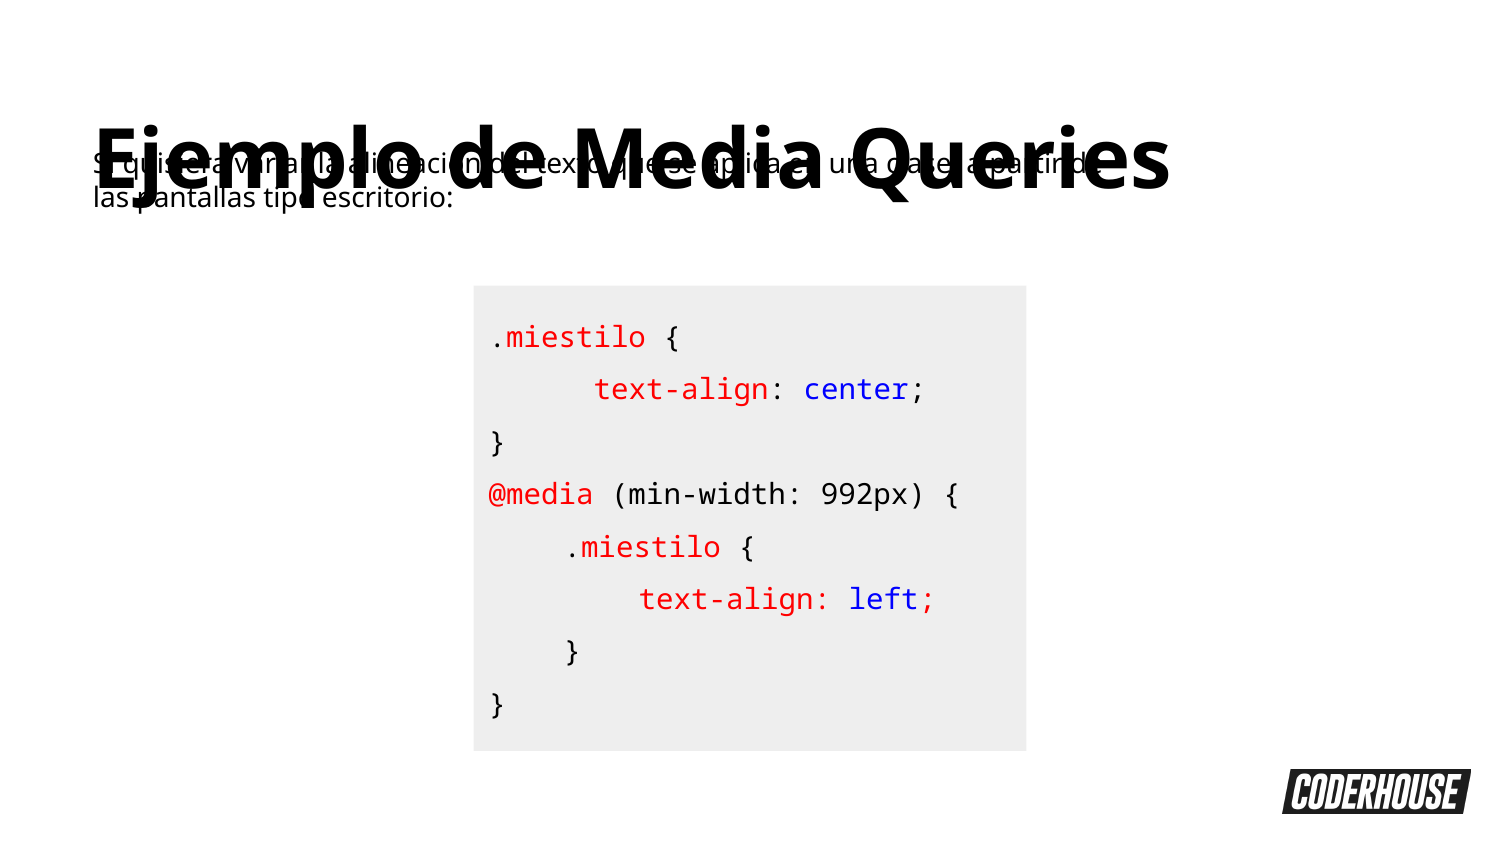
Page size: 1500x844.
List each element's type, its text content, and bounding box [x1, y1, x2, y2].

text_box .miestilo { text-align: center; } @media (min-width: 992px) { .miestilo { text-align: left; } } [473, 285, 1027, 751]
text_box Ejemplo de Media Queries [77, 101, 1414, 222]
text_box Si quisiera variar la alineación del texto que se aplica en una clase, a partir de las pantallas tipo escritorio: [78, 130, 1159, 253]
picture [1281, 769, 1471, 814]
